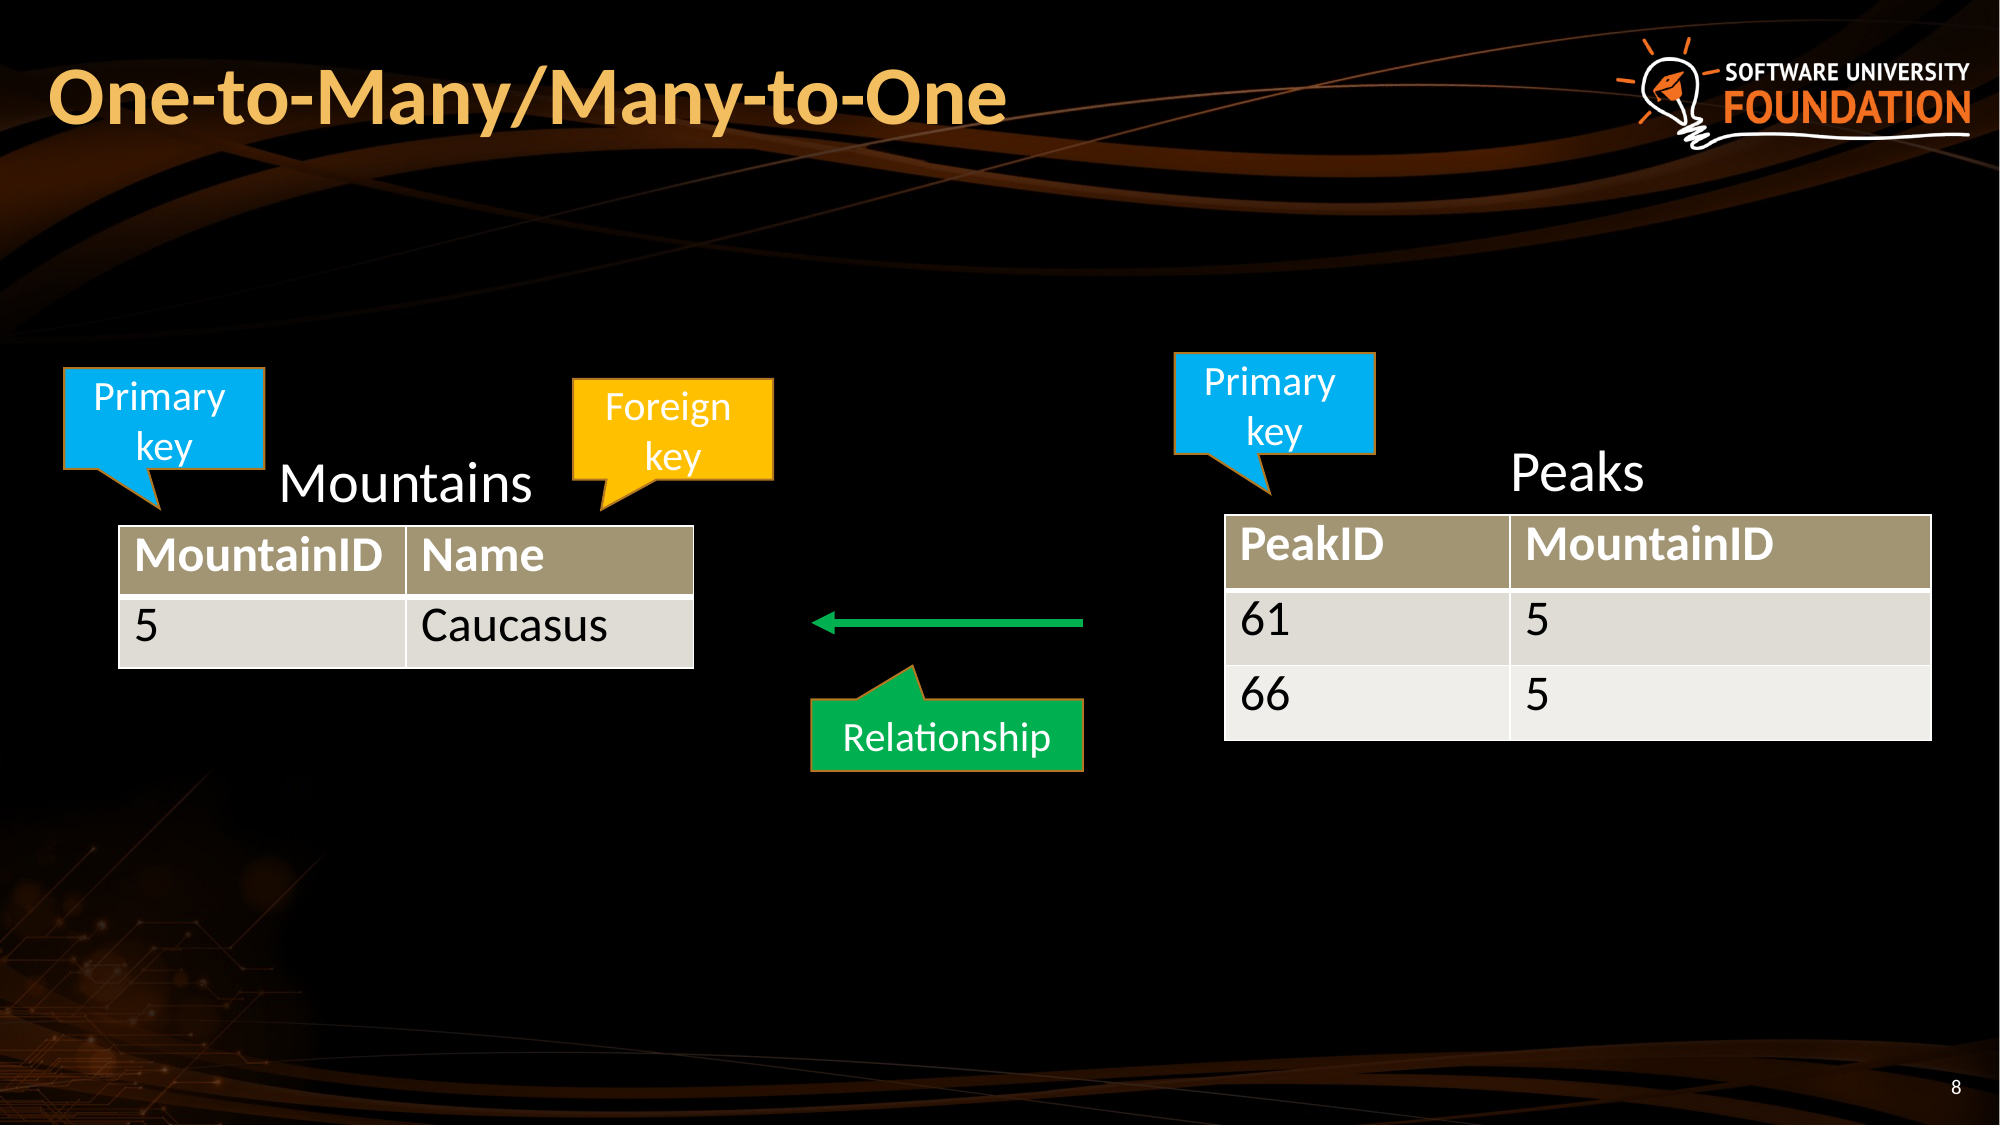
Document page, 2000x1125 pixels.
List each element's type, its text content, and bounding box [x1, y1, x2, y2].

table_cell 5 [120, 600, 405, 667]
text_box Foreign key [572, 377, 775, 512]
text_box Primary key [1173, 352, 1376, 496]
table_header MountainID [120, 527, 405, 594]
table_cell Caucasus [407, 600, 693, 667]
text_box Relationship [810, 664, 1084, 772]
title One-to-Many/Many-to-One [30, 6, 1602, 189]
text_box Mountains [264, 436, 549, 522]
table_cell 61 [1226, 593, 1509, 665]
text_box Peaks [1495, 426, 1661, 511]
table_header MountainID [1511, 516, 1930, 588]
table_cell 66 [1226, 666, 1509, 740]
picture [0, 0, 2000, 1125]
table_cell 5 [1511, 593, 1930, 665]
table_header Name [407, 527, 693, 594]
table_cell 5 [1511, 666, 1930, 740]
table_header PeakID [1226, 516, 1509, 588]
text_box Primary key [63, 367, 266, 511]
slide_number 8 [1897, 1070, 1968, 1103]
